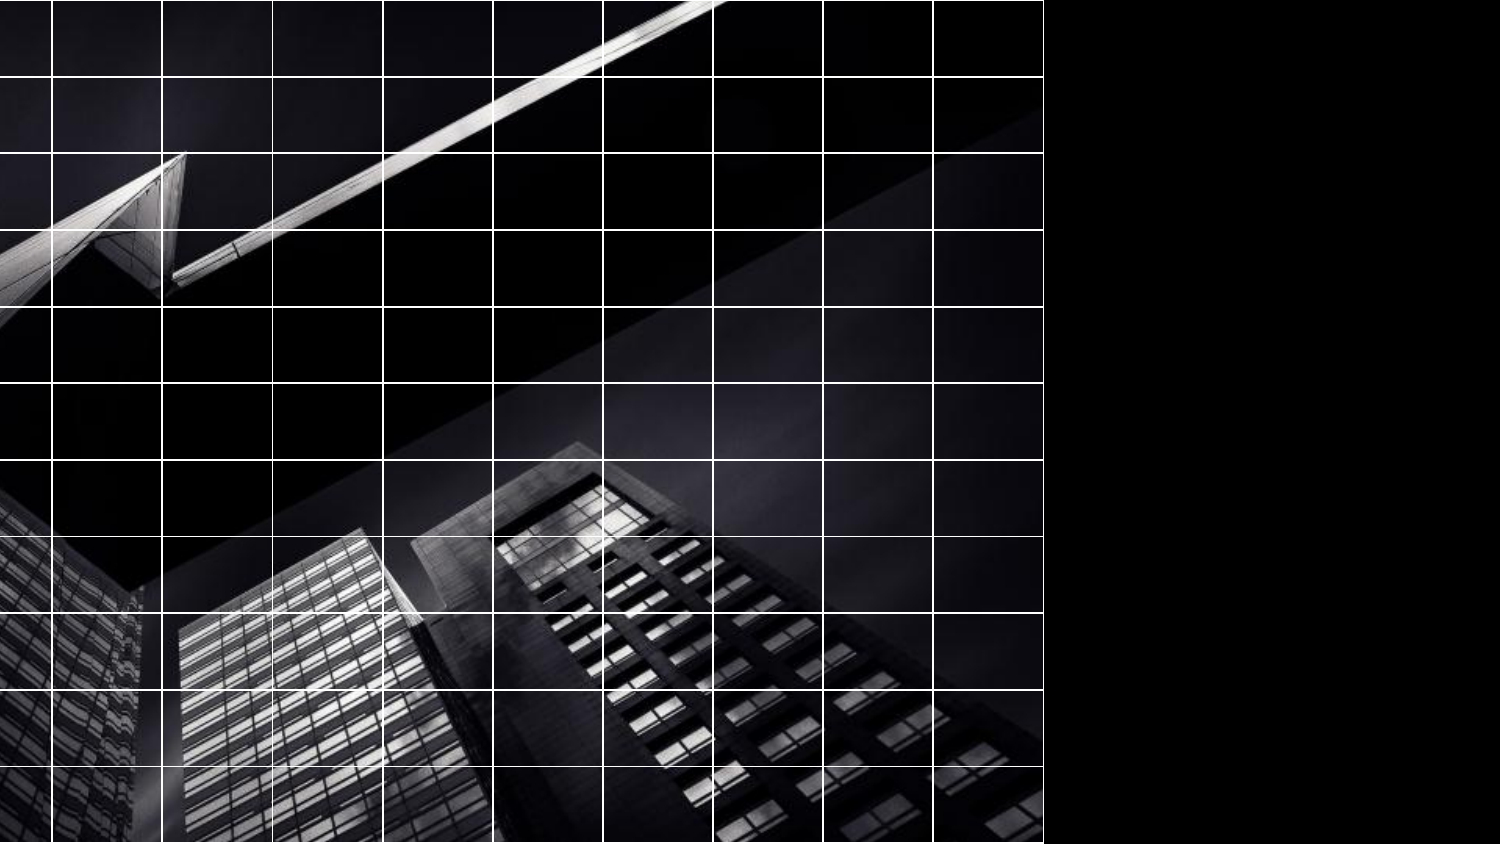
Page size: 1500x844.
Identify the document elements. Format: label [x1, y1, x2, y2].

picture [0, 0, 1044, 844]
